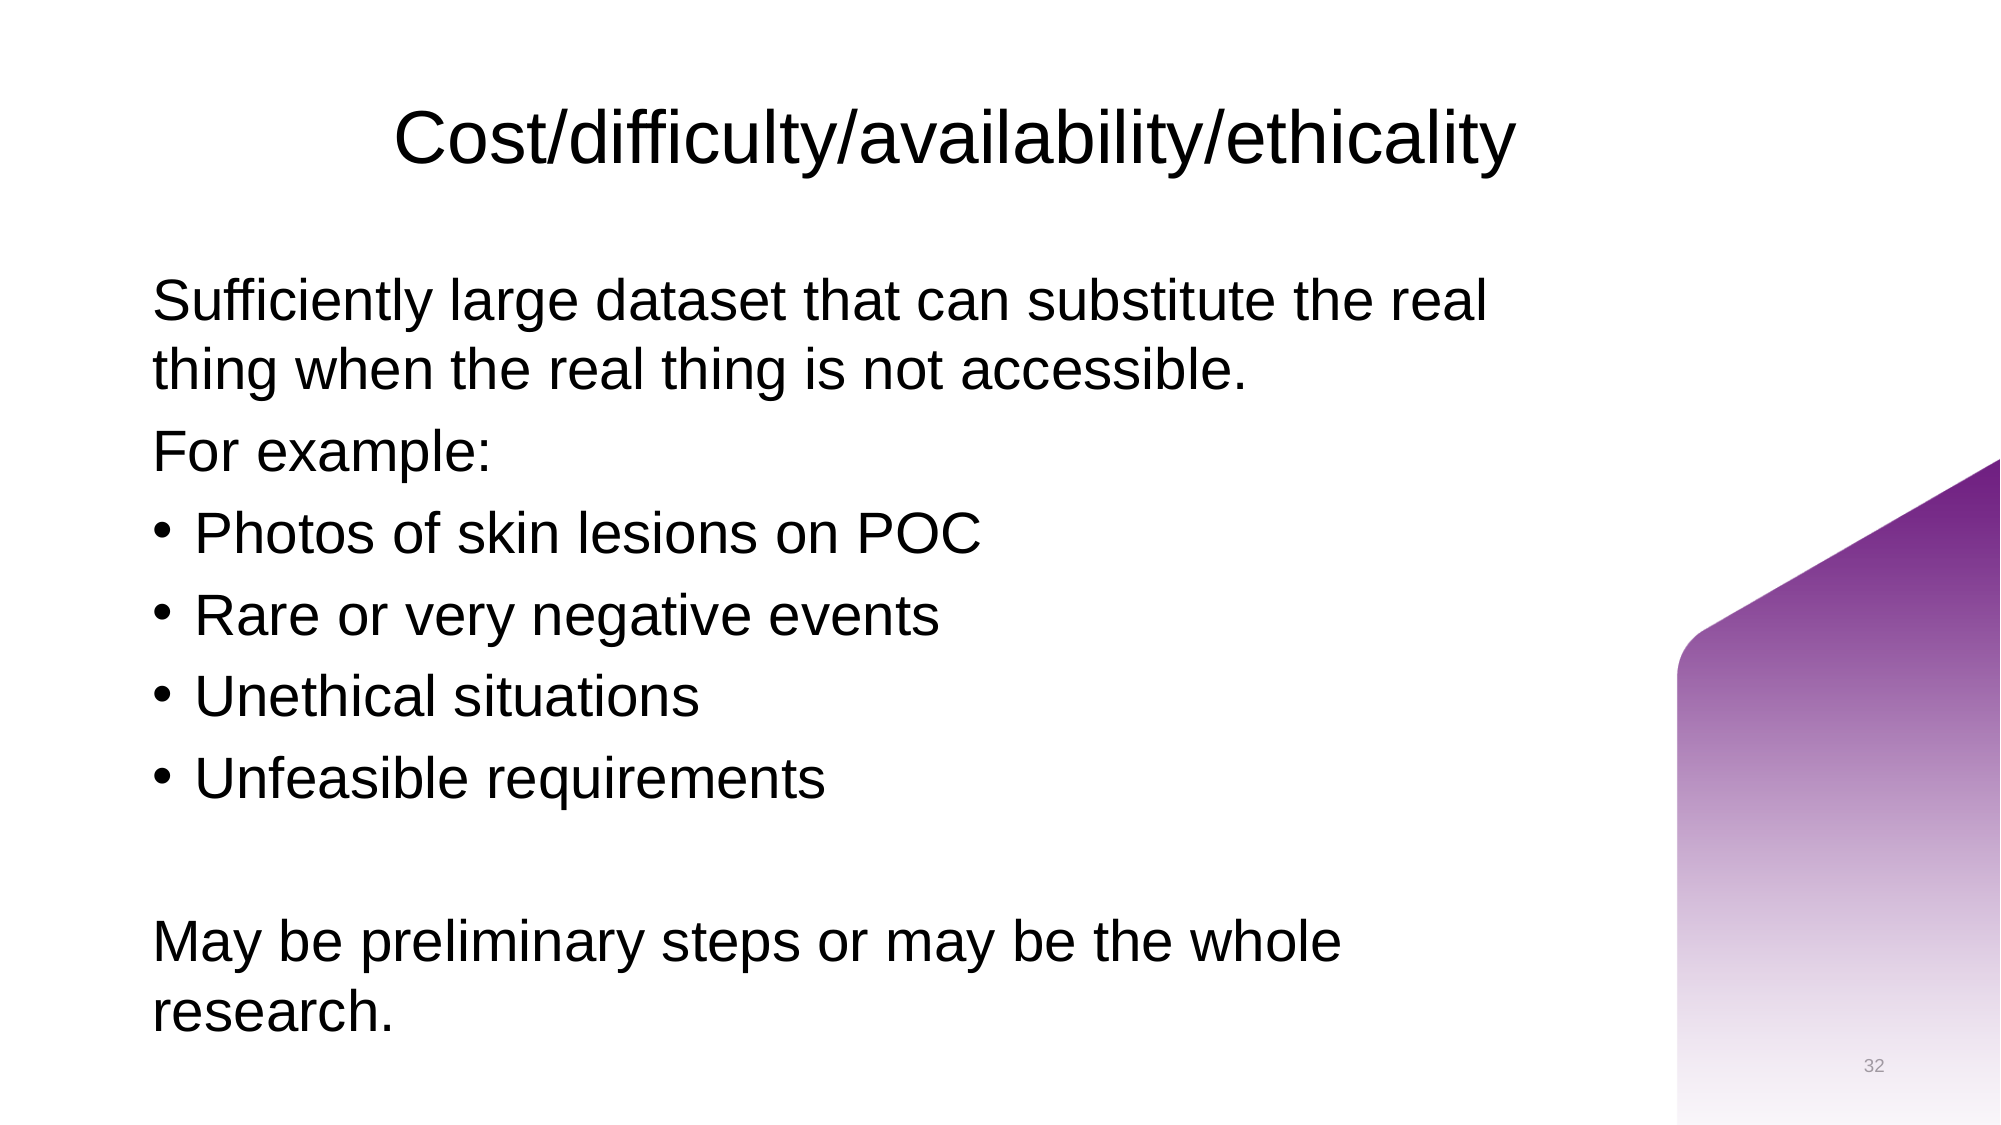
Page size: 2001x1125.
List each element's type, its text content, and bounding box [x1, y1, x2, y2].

slide_number 32 [1433, 1035, 1900, 1095]
picture [1166, 200, 2000, 1125]
list Sufficiently large dataset that can substitute the real thing when the real thing is not accessible. For example: Photos of skin lesions on POC Rare or very negative events Unethical situations Unfeasible requirements May be preliminary steps or may be the whole research. [137, 254, 1589, 921]
title Cost/difficulty/availability/ethicality [137, 88, 1775, 179]
